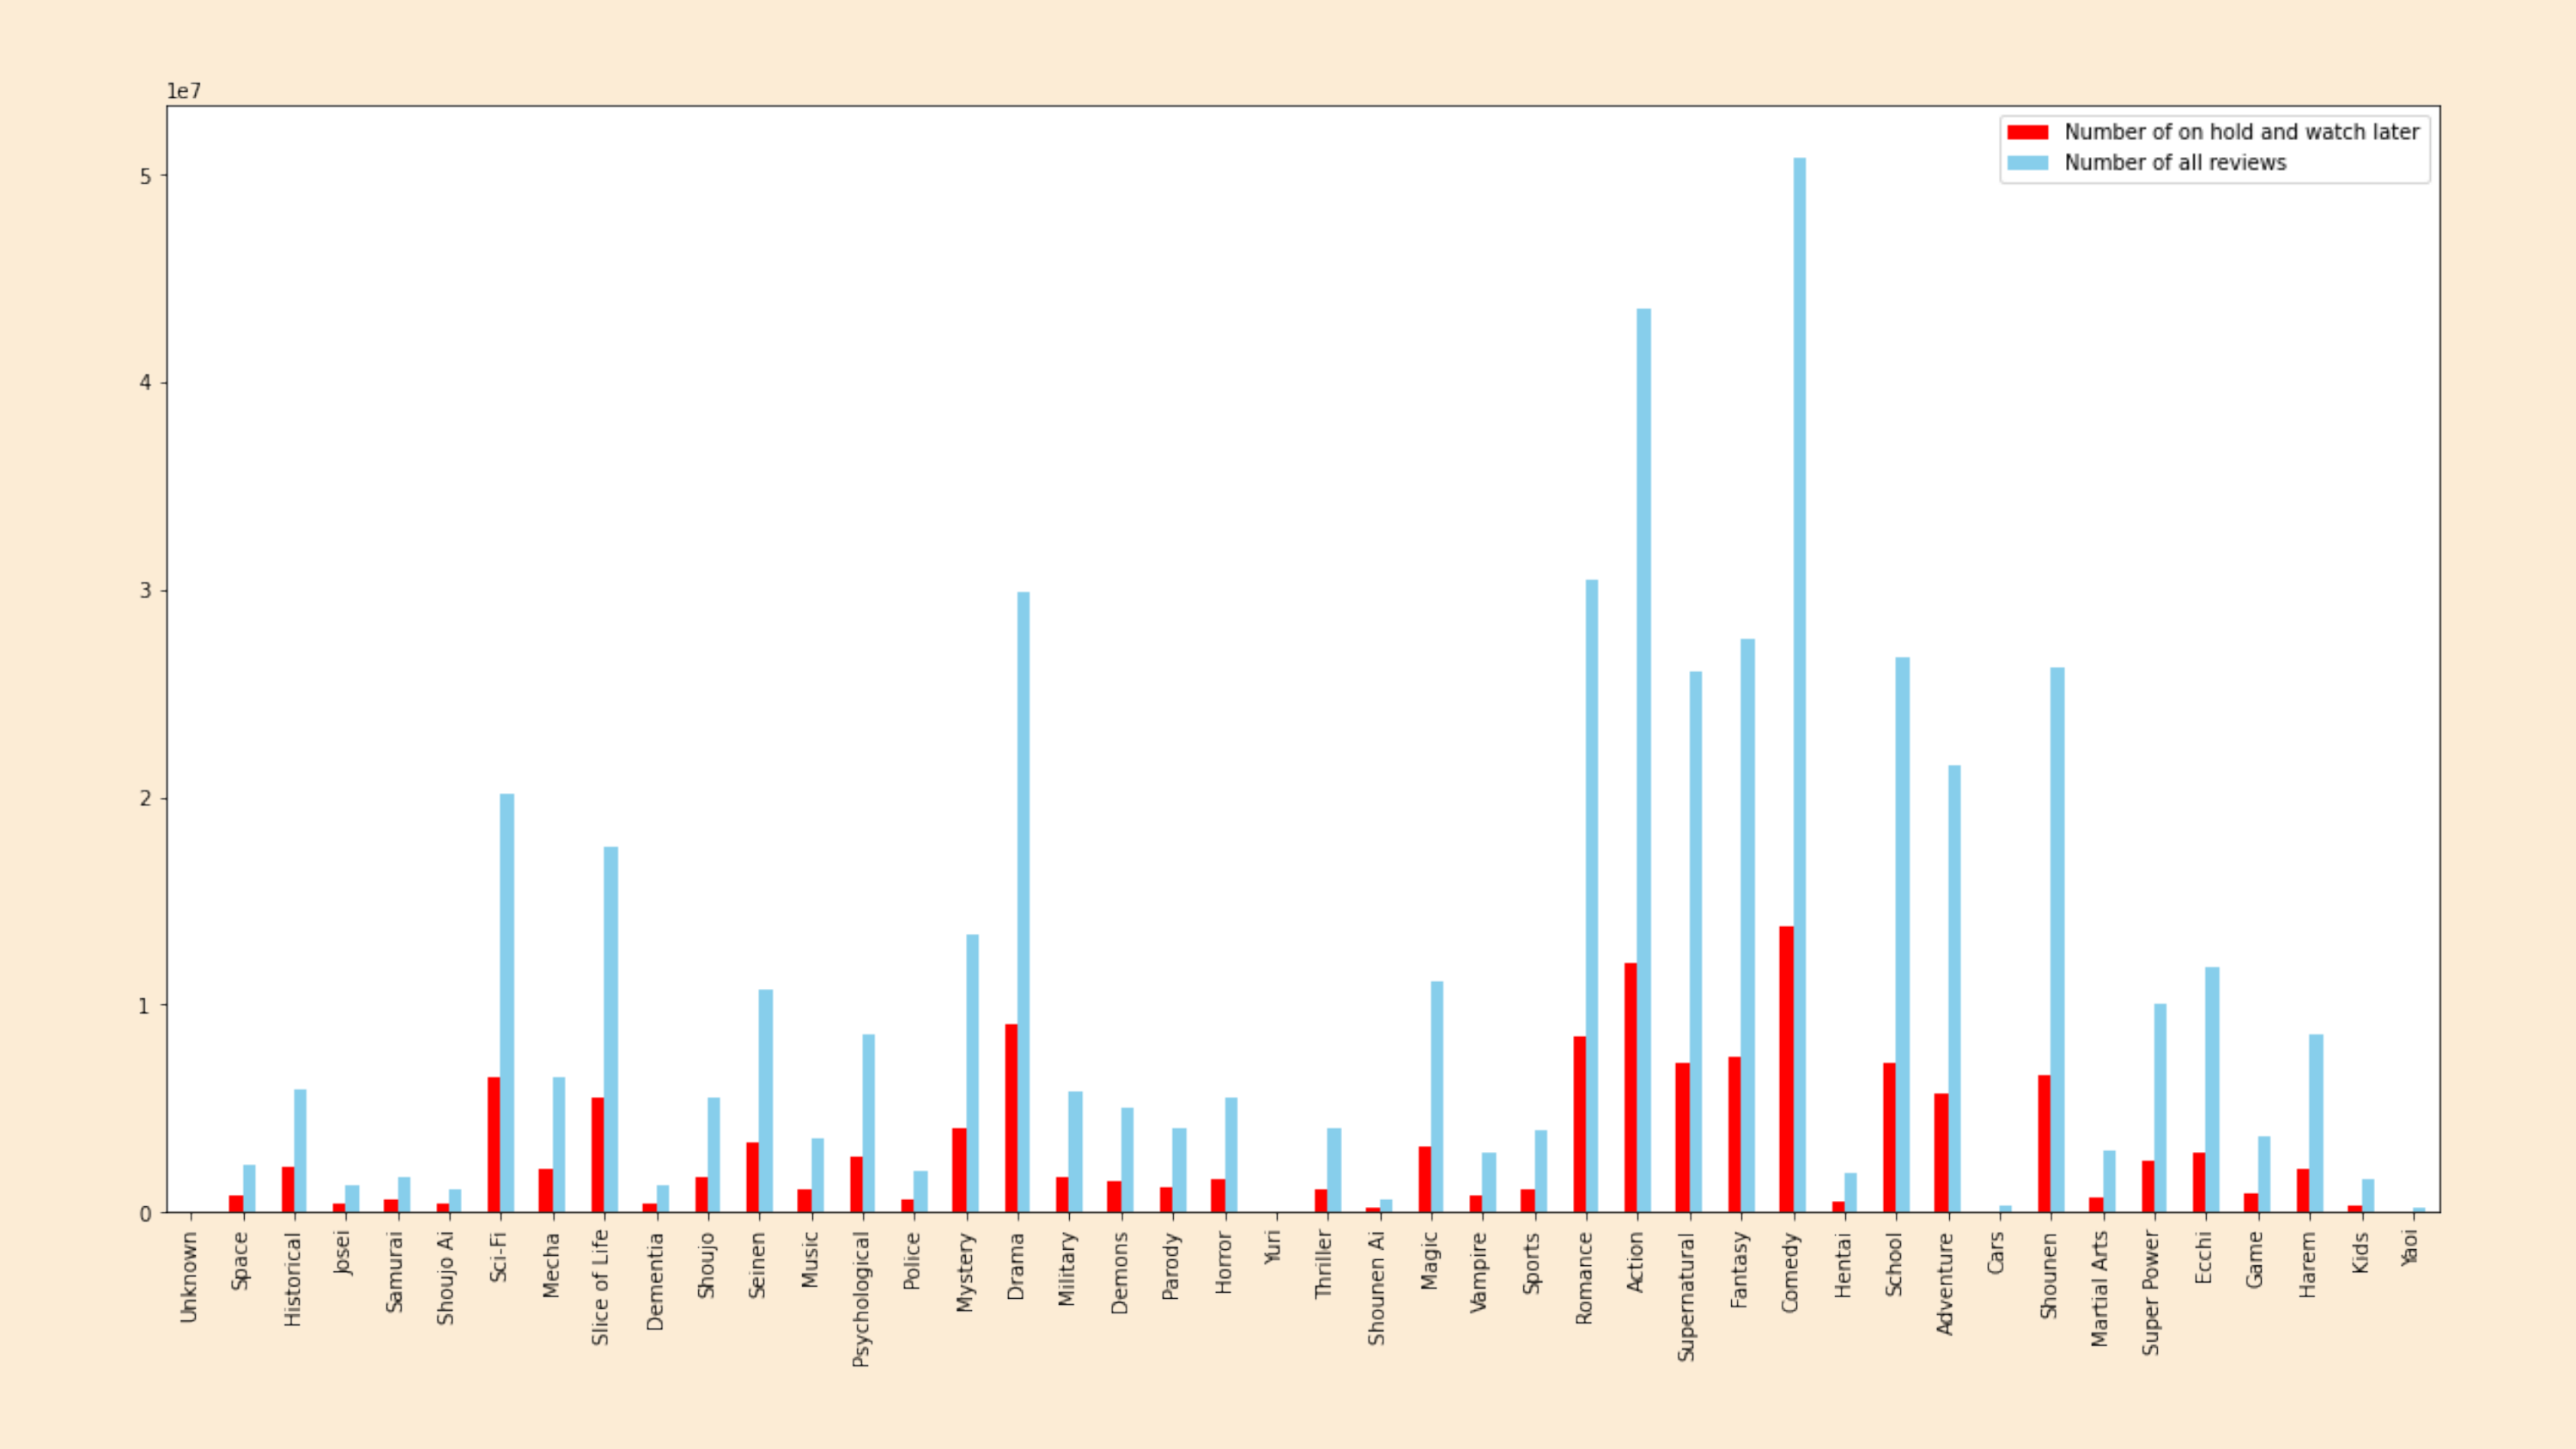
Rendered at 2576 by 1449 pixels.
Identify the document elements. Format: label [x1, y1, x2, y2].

picture [123, 69, 2453, 1379]
